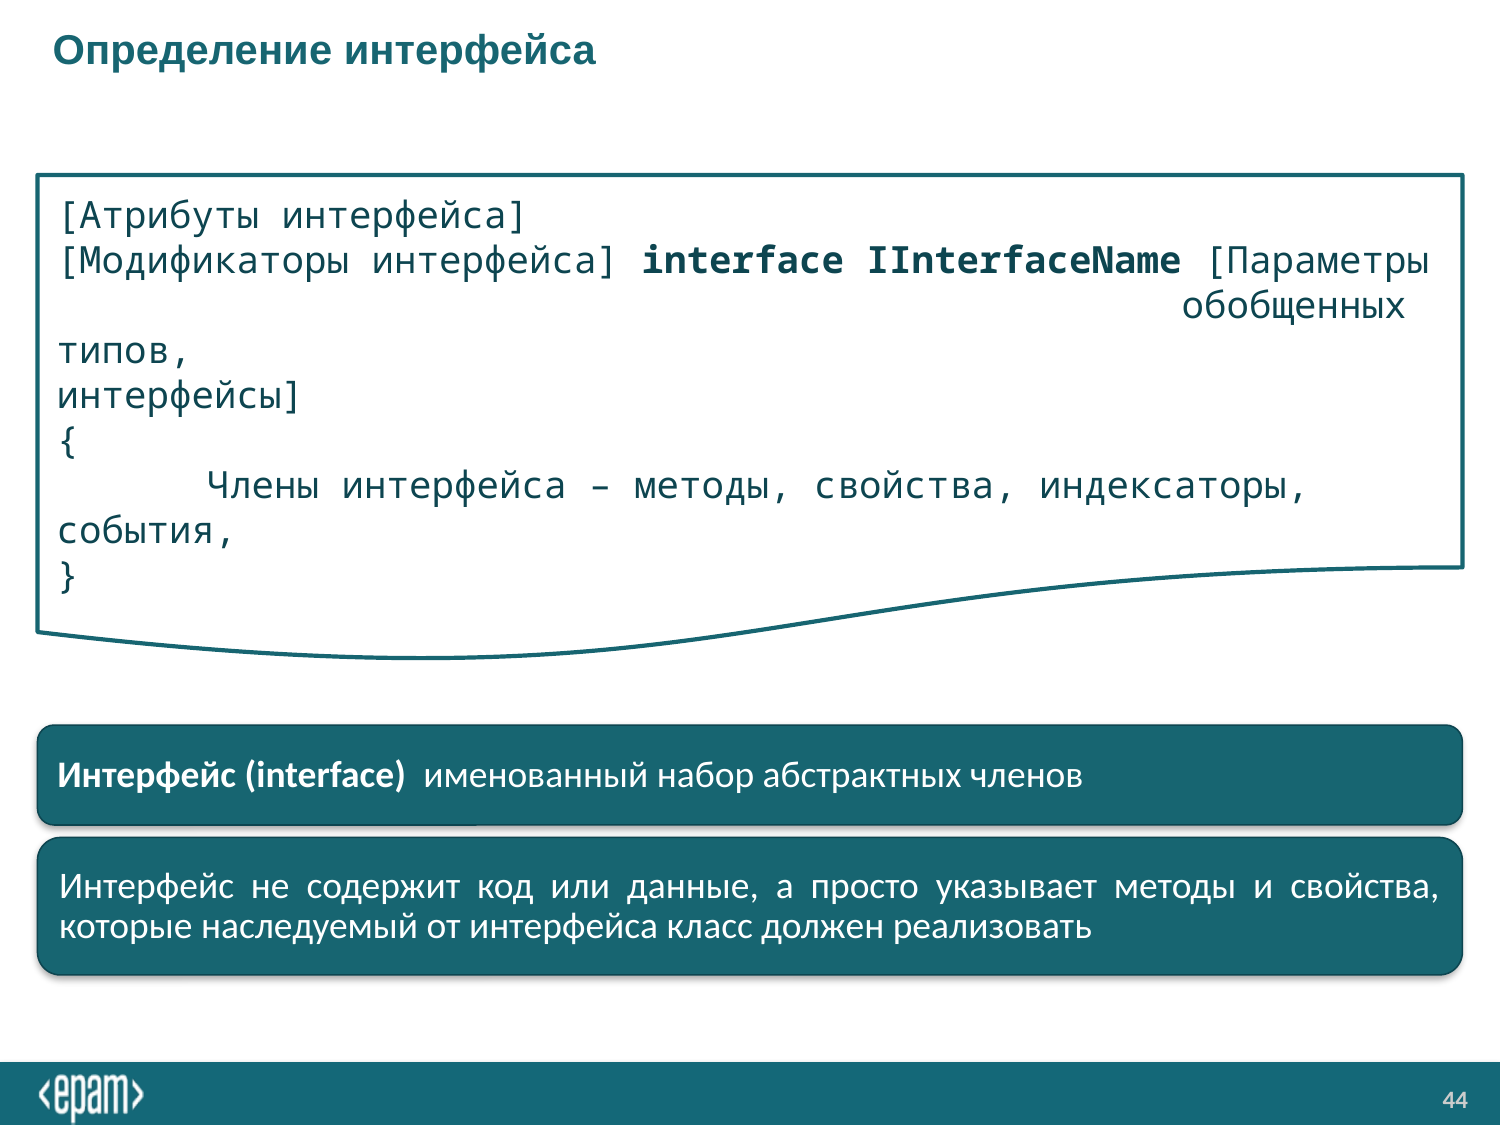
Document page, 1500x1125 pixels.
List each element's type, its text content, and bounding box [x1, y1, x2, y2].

text_box Интерфейс (interface) именованный набор абстрактных членов [36, 724, 1464, 826]
picture [38, 1074, 144, 1125]
title Определение интерфейса [0, 0, 1500, 95]
text_box [Атрибуты интерфейса] [Mодификаторы интерфейса] interface IInterfaceName [Параметры обобщенных типов, интерфейсы] { Члены интерфейса – методы, свойства, индексаторы, события, } [35, 172, 1465, 661]
text_box Интерфейс не содержит код или данные, а просто указывает методы и свойства, которые наследуемый от интерфейса класс должен реализовать [36, 836, 1464, 976]
